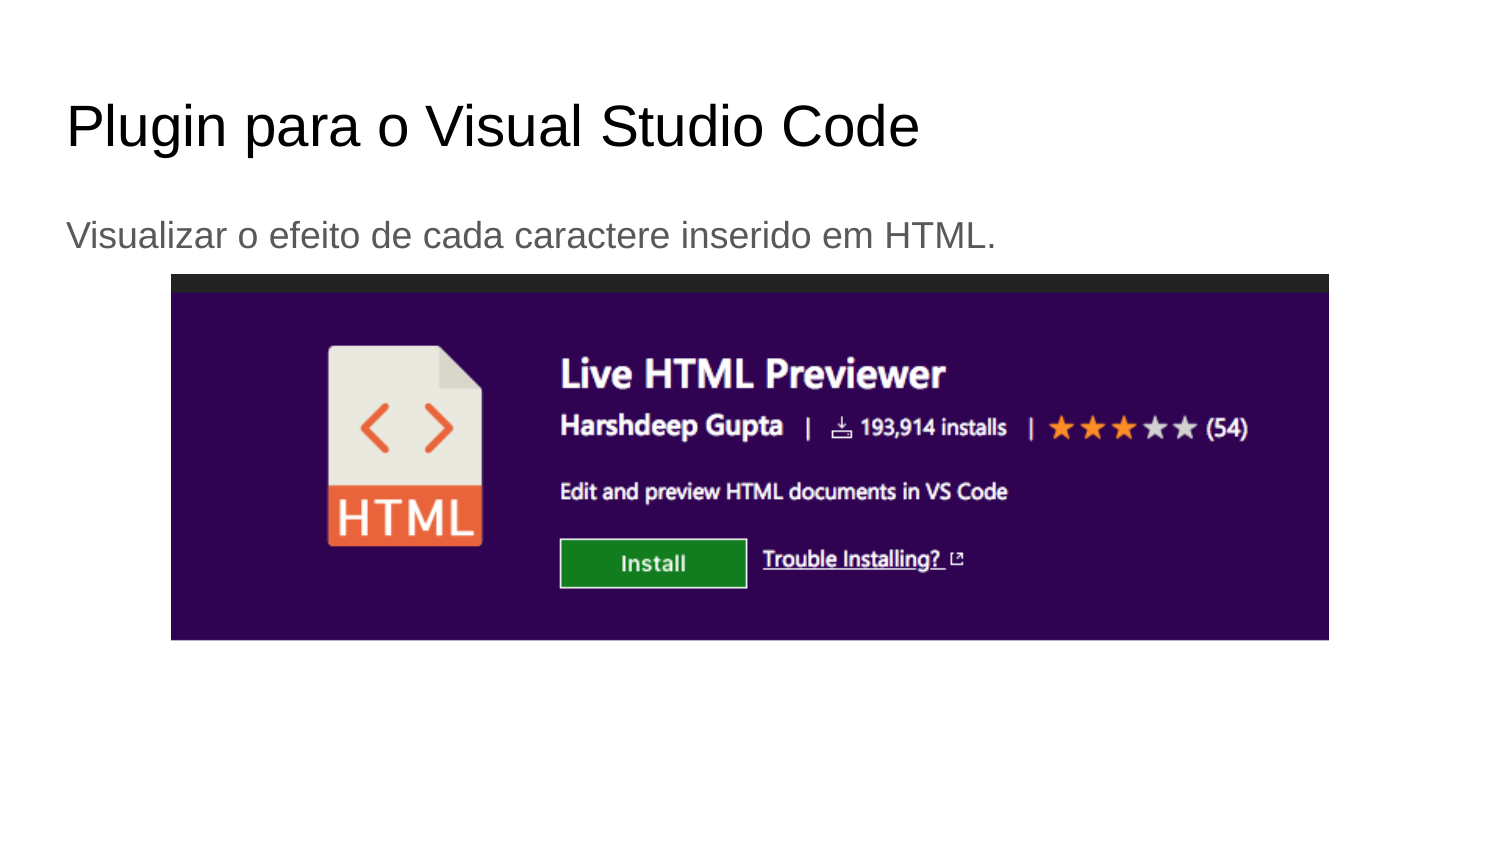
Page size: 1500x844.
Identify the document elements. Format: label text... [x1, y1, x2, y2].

list Visualizar o efeito de cada caractere inserido em HTML. [51, 189, 1449, 750]
title Plugin para o Visual Studio Code [51, 72, 1449, 167]
picture [170, 274, 1330, 664]
